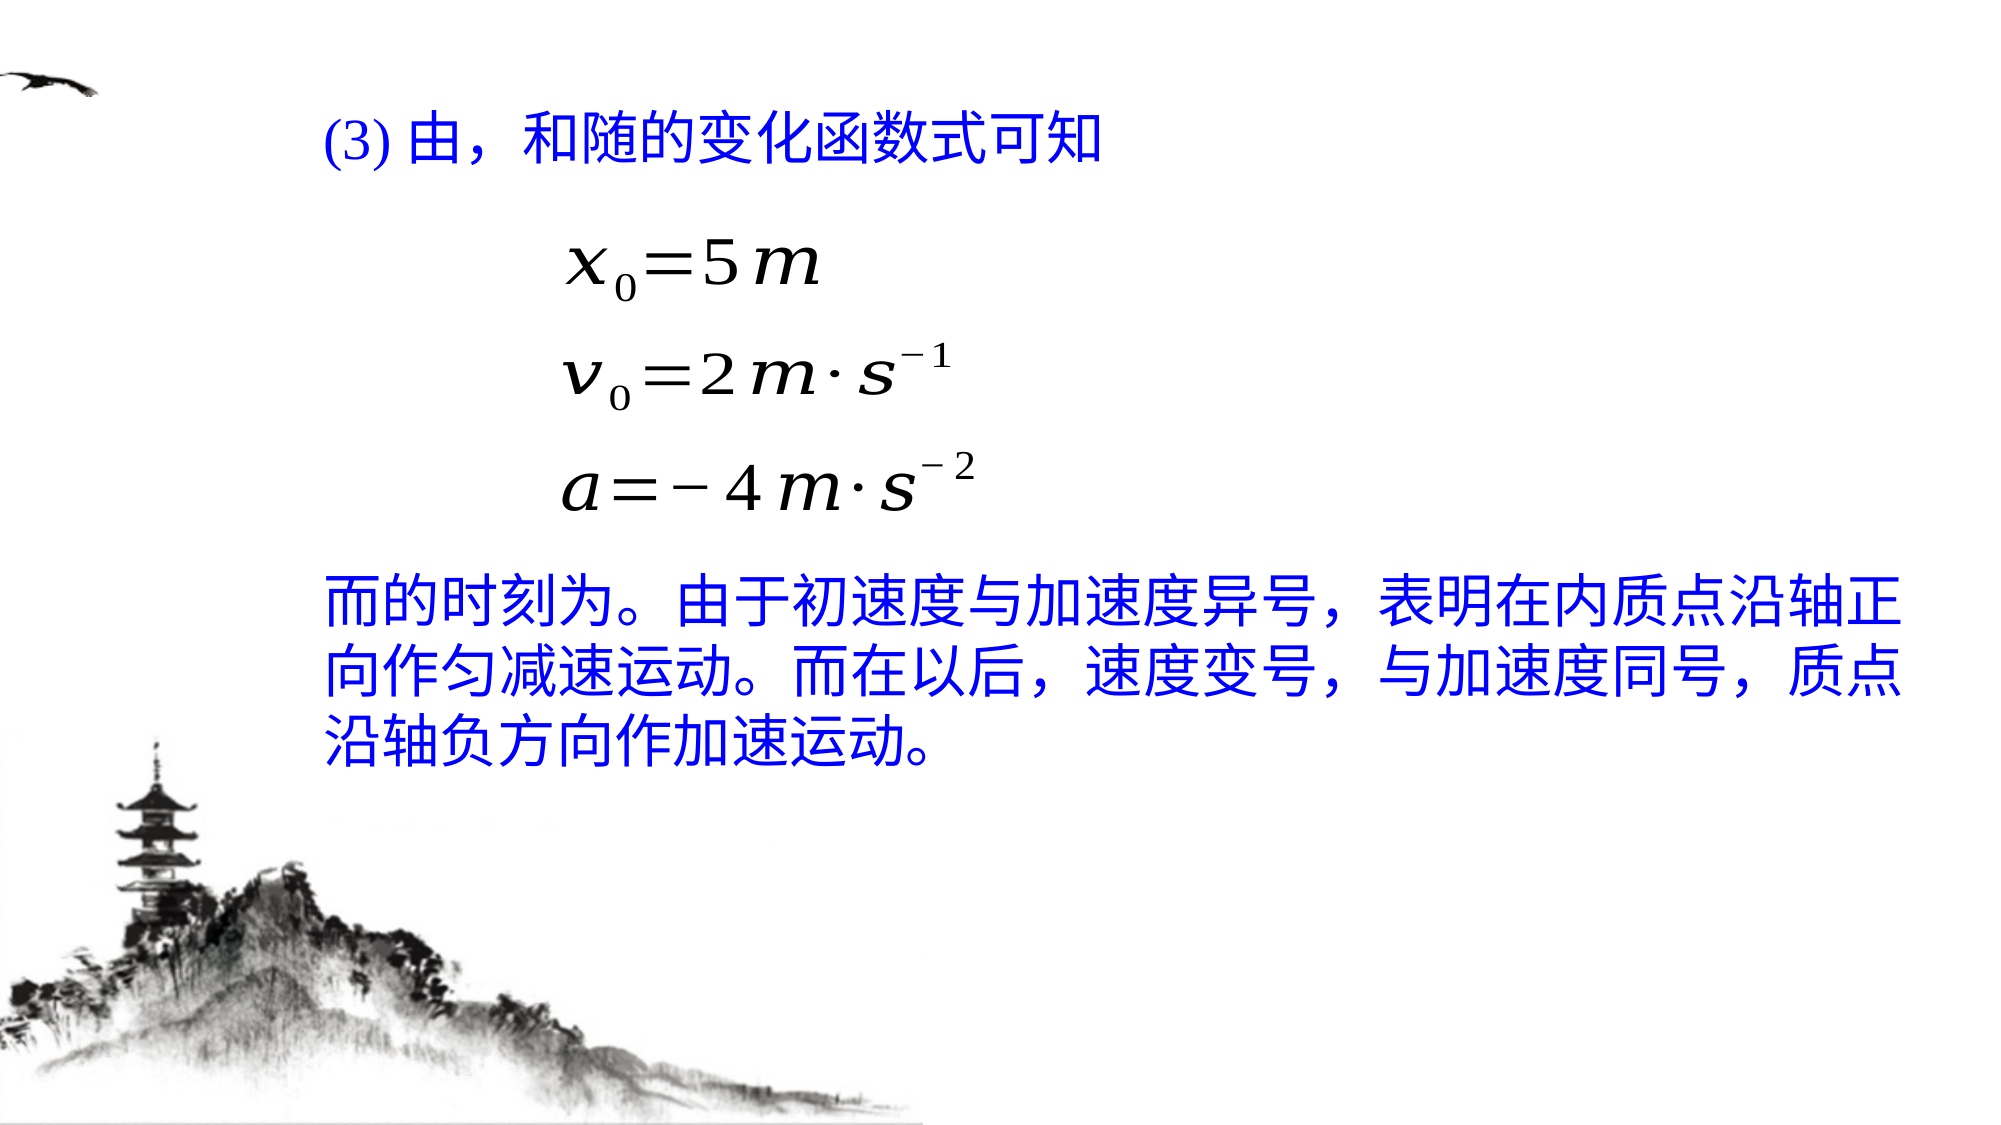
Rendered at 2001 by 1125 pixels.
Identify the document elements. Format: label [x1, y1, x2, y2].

picture [910, 751, 922, 763]
picture [424, 732, 431, 742]
picture [756, 732, 765, 739]
picture [0, 732, 923, 1125]
picture [424, 746, 431, 759]
picture [0, 3, 99, 97]
picture [412, 746, 420, 759]
picture [412, 732, 420, 742]
picture [770, 732, 779, 739]
picture [710, 732, 721, 757]
